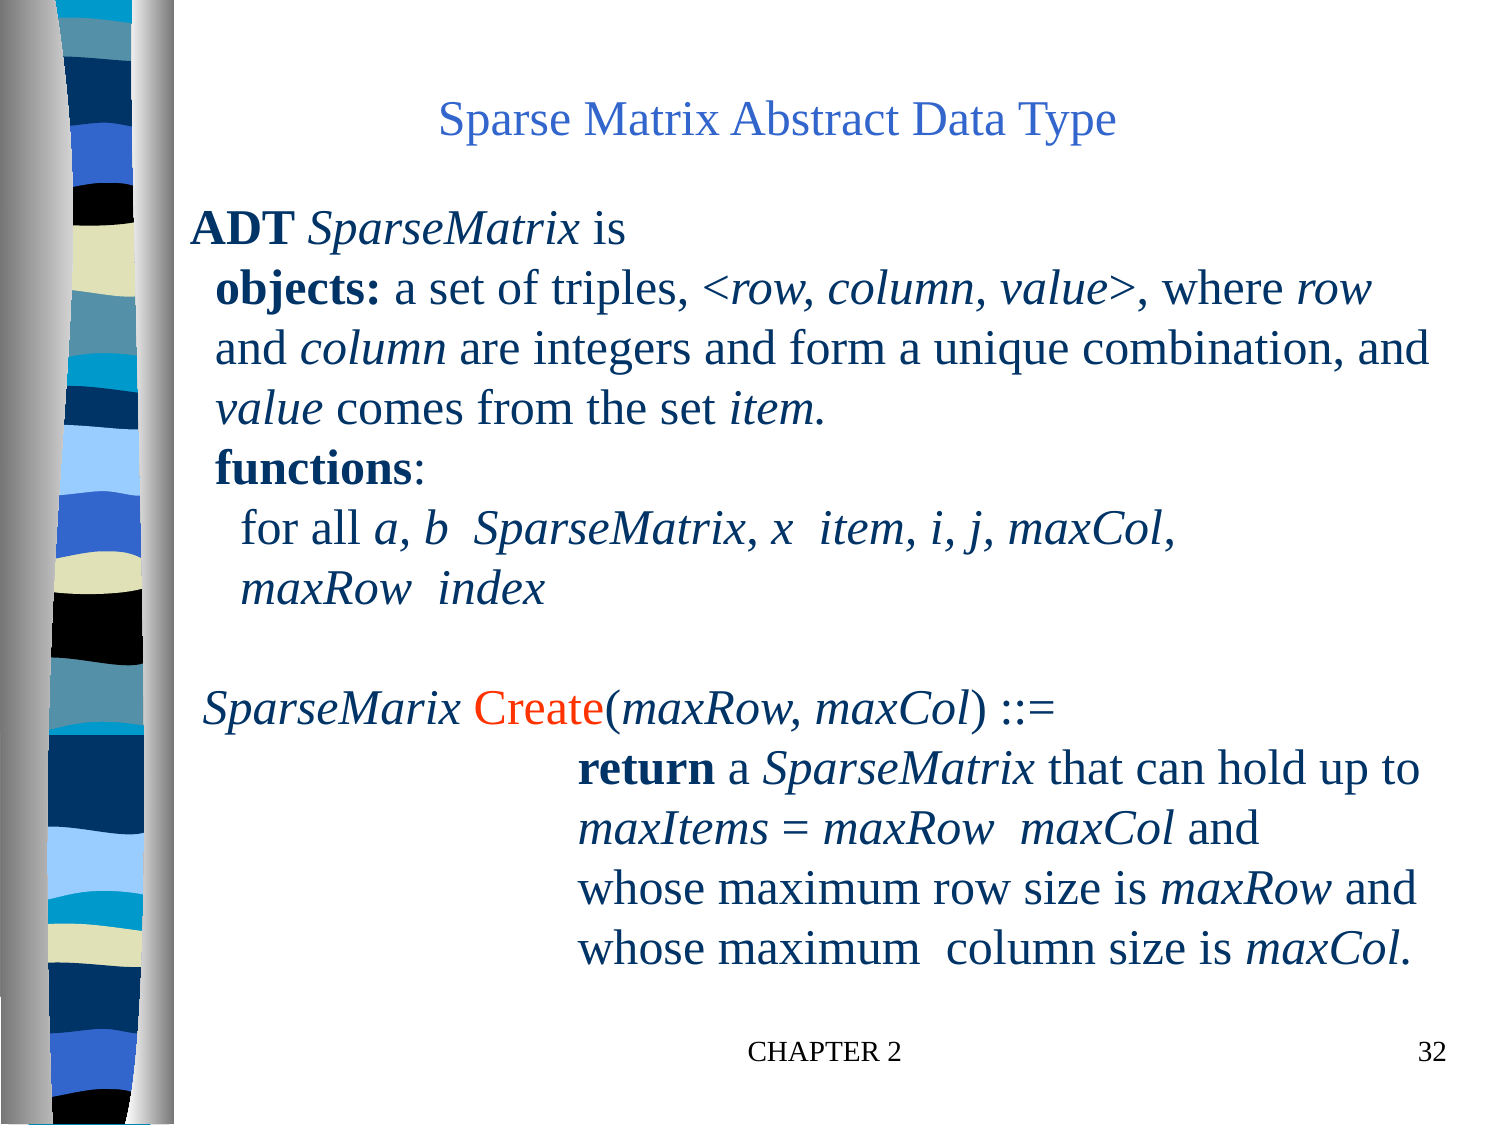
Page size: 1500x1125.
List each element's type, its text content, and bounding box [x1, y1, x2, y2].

footer CHAPTER 2 [587, 1025, 1063, 1100]
slide_number 32 [1149, 1025, 1463, 1100]
text_box Sparse Matrix Abstract Data Type [423, 78, 1133, 153]
